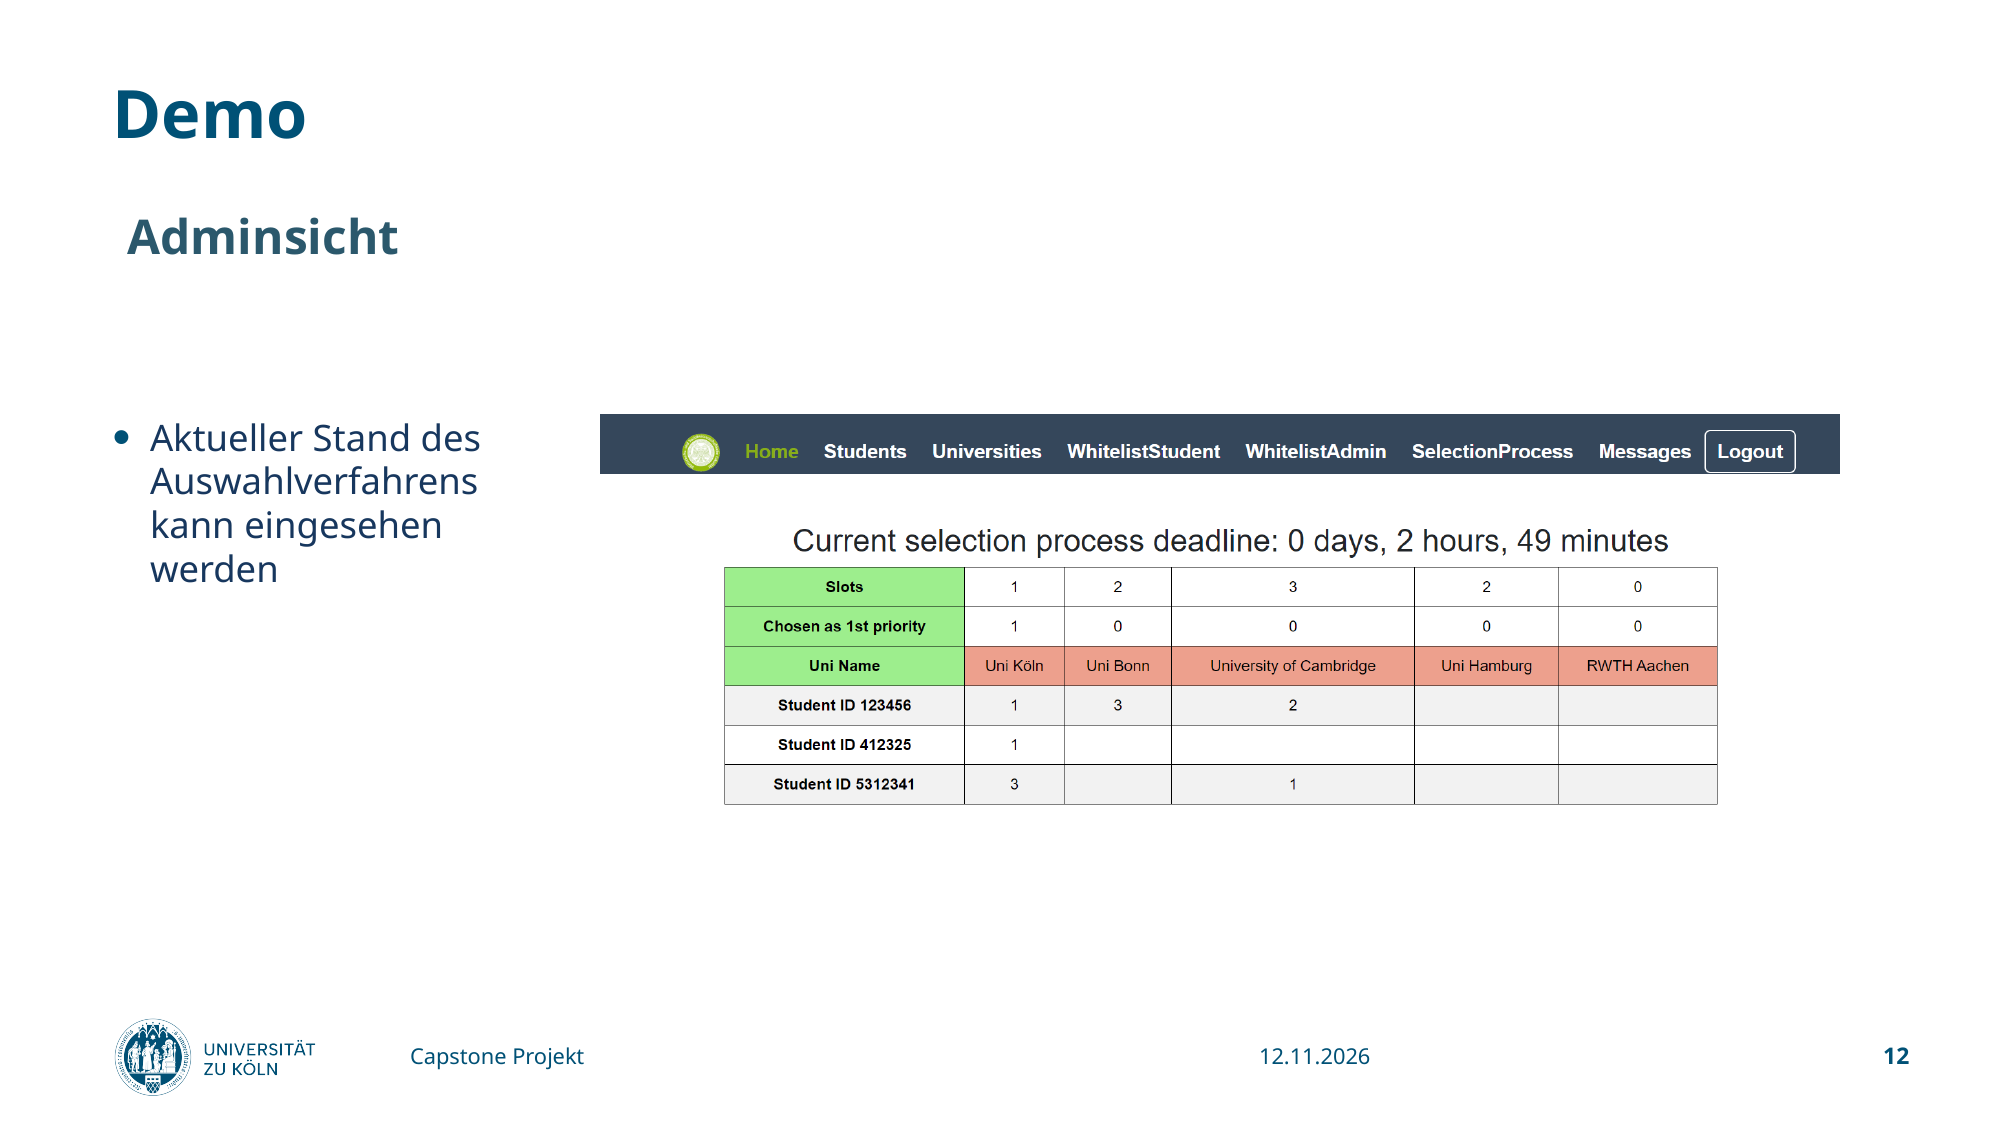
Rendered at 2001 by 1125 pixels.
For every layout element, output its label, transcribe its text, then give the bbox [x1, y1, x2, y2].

picture [599, 414, 1840, 978]
picture [102, 1006, 328, 1109]
footer Capstone Projekt [410, 1037, 1258, 1078]
text_box Adminsicht [112, 199, 1113, 272]
list Aktueller Stand des Auswahlverfahrens kann eingesehen werden [112, 414, 545, 1099]
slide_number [1259, 1037, 1459, 1078]
slide_number 12 [1459, 1037, 1910, 1078]
title Demo [112, 80, 1910, 280]
